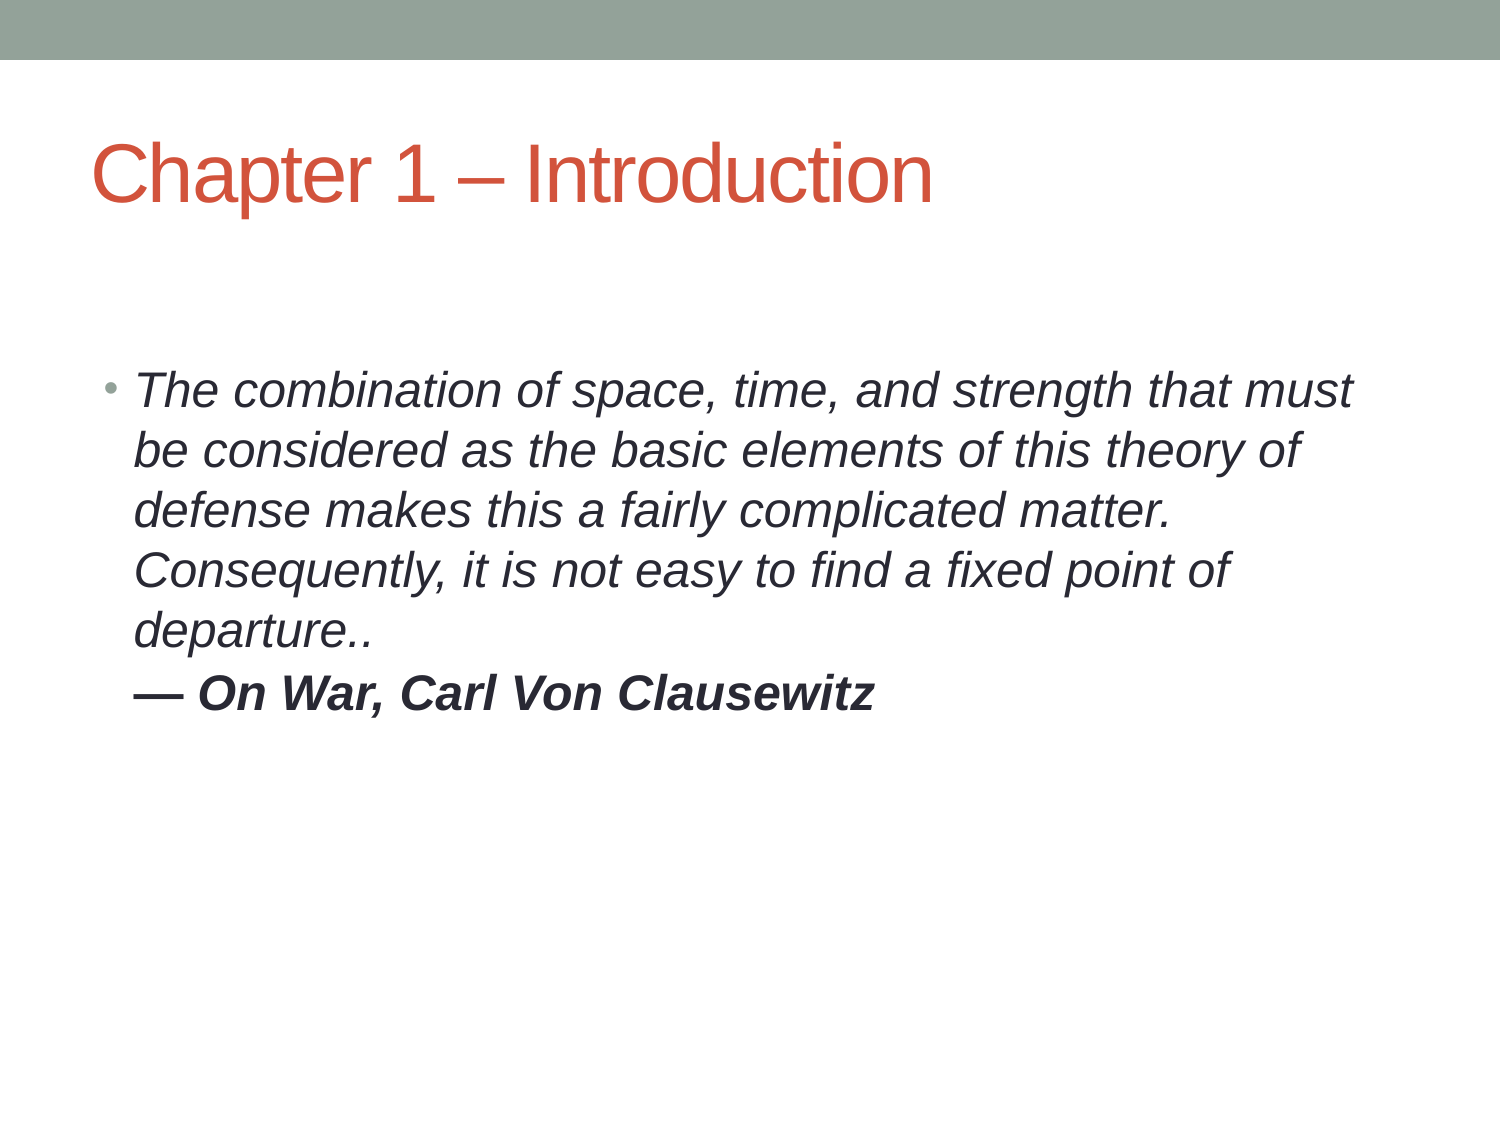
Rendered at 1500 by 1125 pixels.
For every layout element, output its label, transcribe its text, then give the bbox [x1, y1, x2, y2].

title Chapter 1 – Introduction [75, 87, 1425, 250]
list The combination of space, time, and strength that must be considered as the basic elements of this theory of defense makes this a fairly complicated matter. Consequently, it is not easy to find a fixed point of departure.. — On War, Carl Von Clausewitz [88, 350, 1439, 1005]
